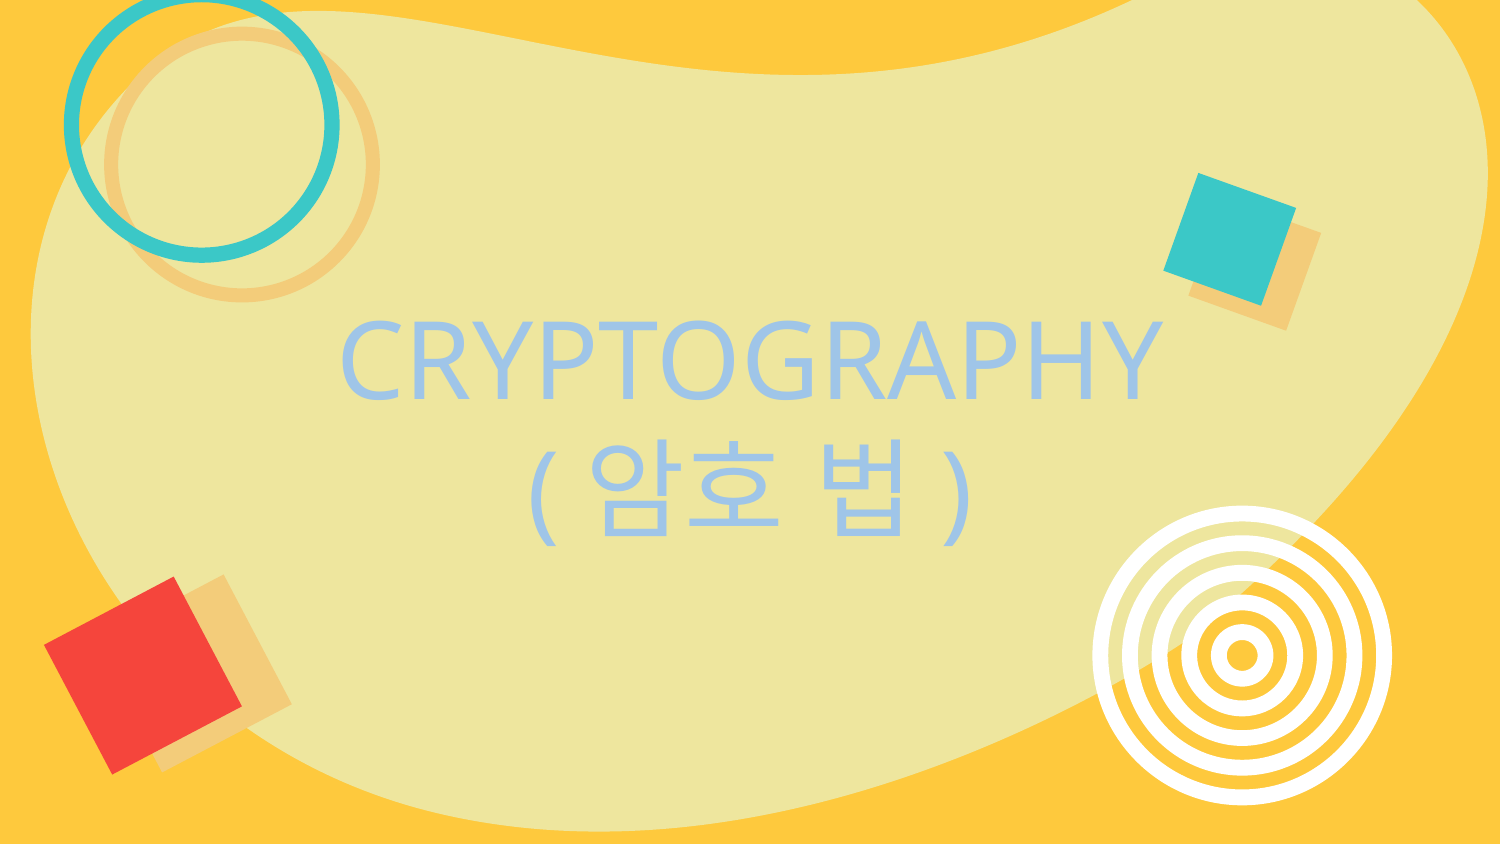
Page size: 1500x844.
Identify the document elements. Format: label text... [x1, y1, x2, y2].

title CRYPTOGRAPHY (암호 법) [291, 88, 1209, 754]
